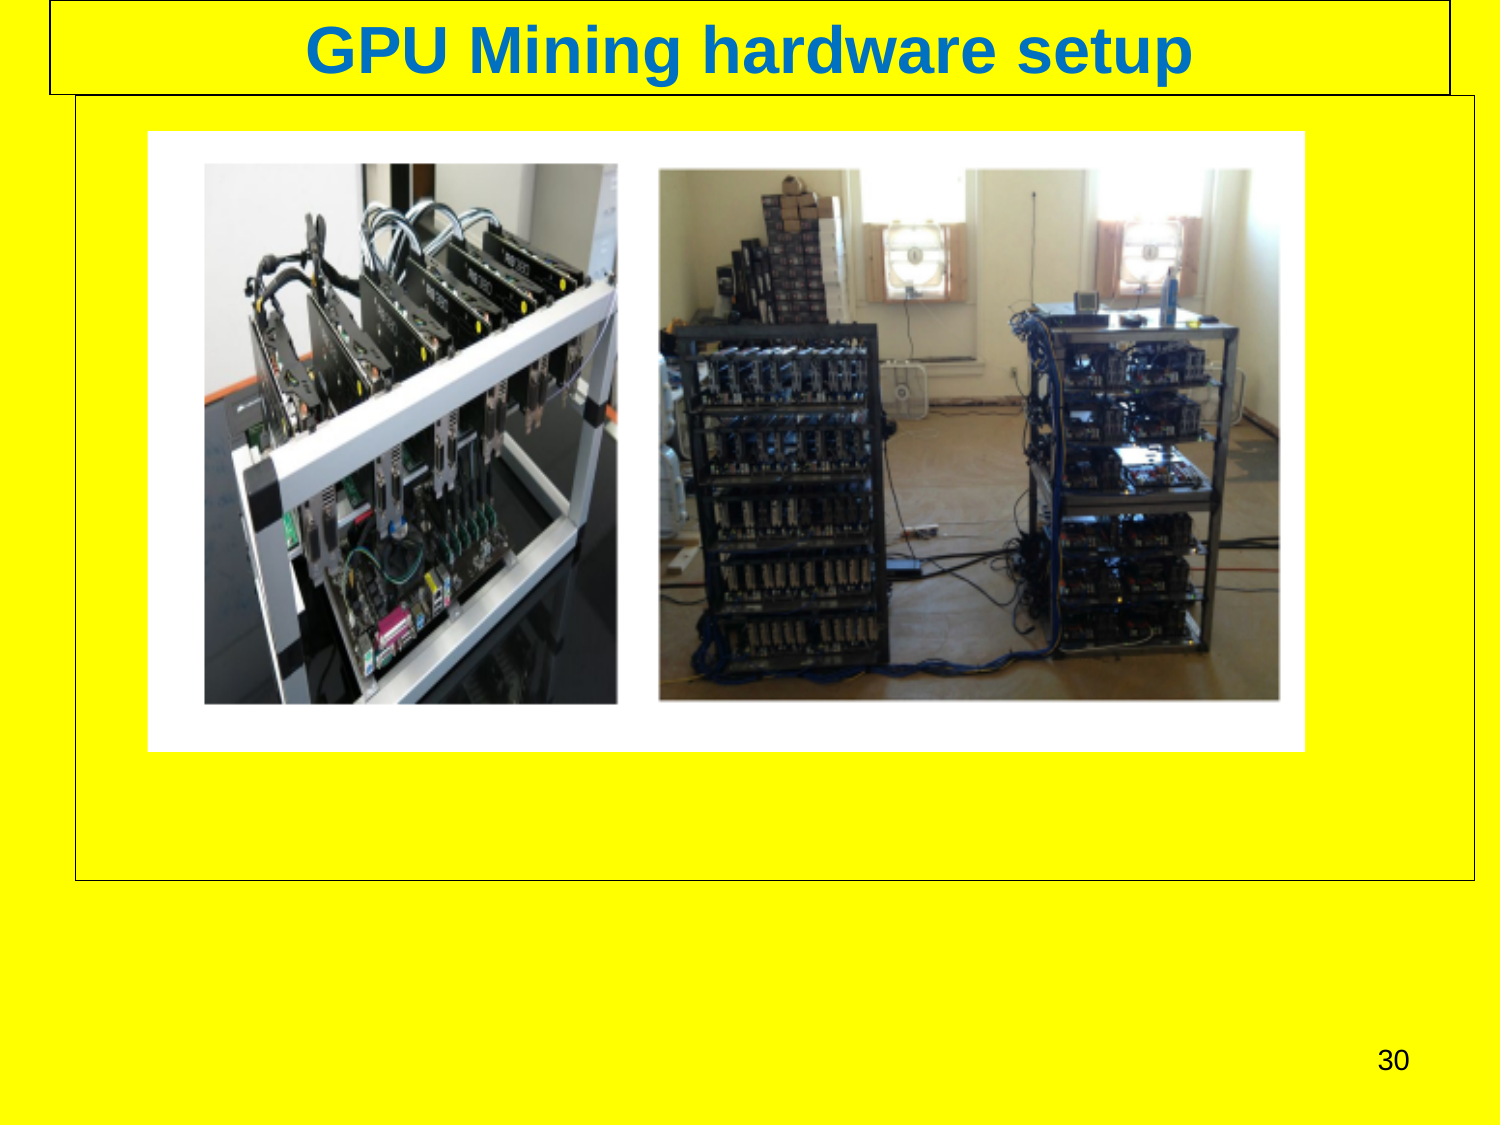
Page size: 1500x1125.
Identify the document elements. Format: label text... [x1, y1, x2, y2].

text_box [75, 95, 1475, 881]
text_box GPU Mining hardware setup [50, 0, 1450, 95]
slide_number 30 [1340, 1033, 1426, 1090]
picture [147, 131, 1306, 752]
